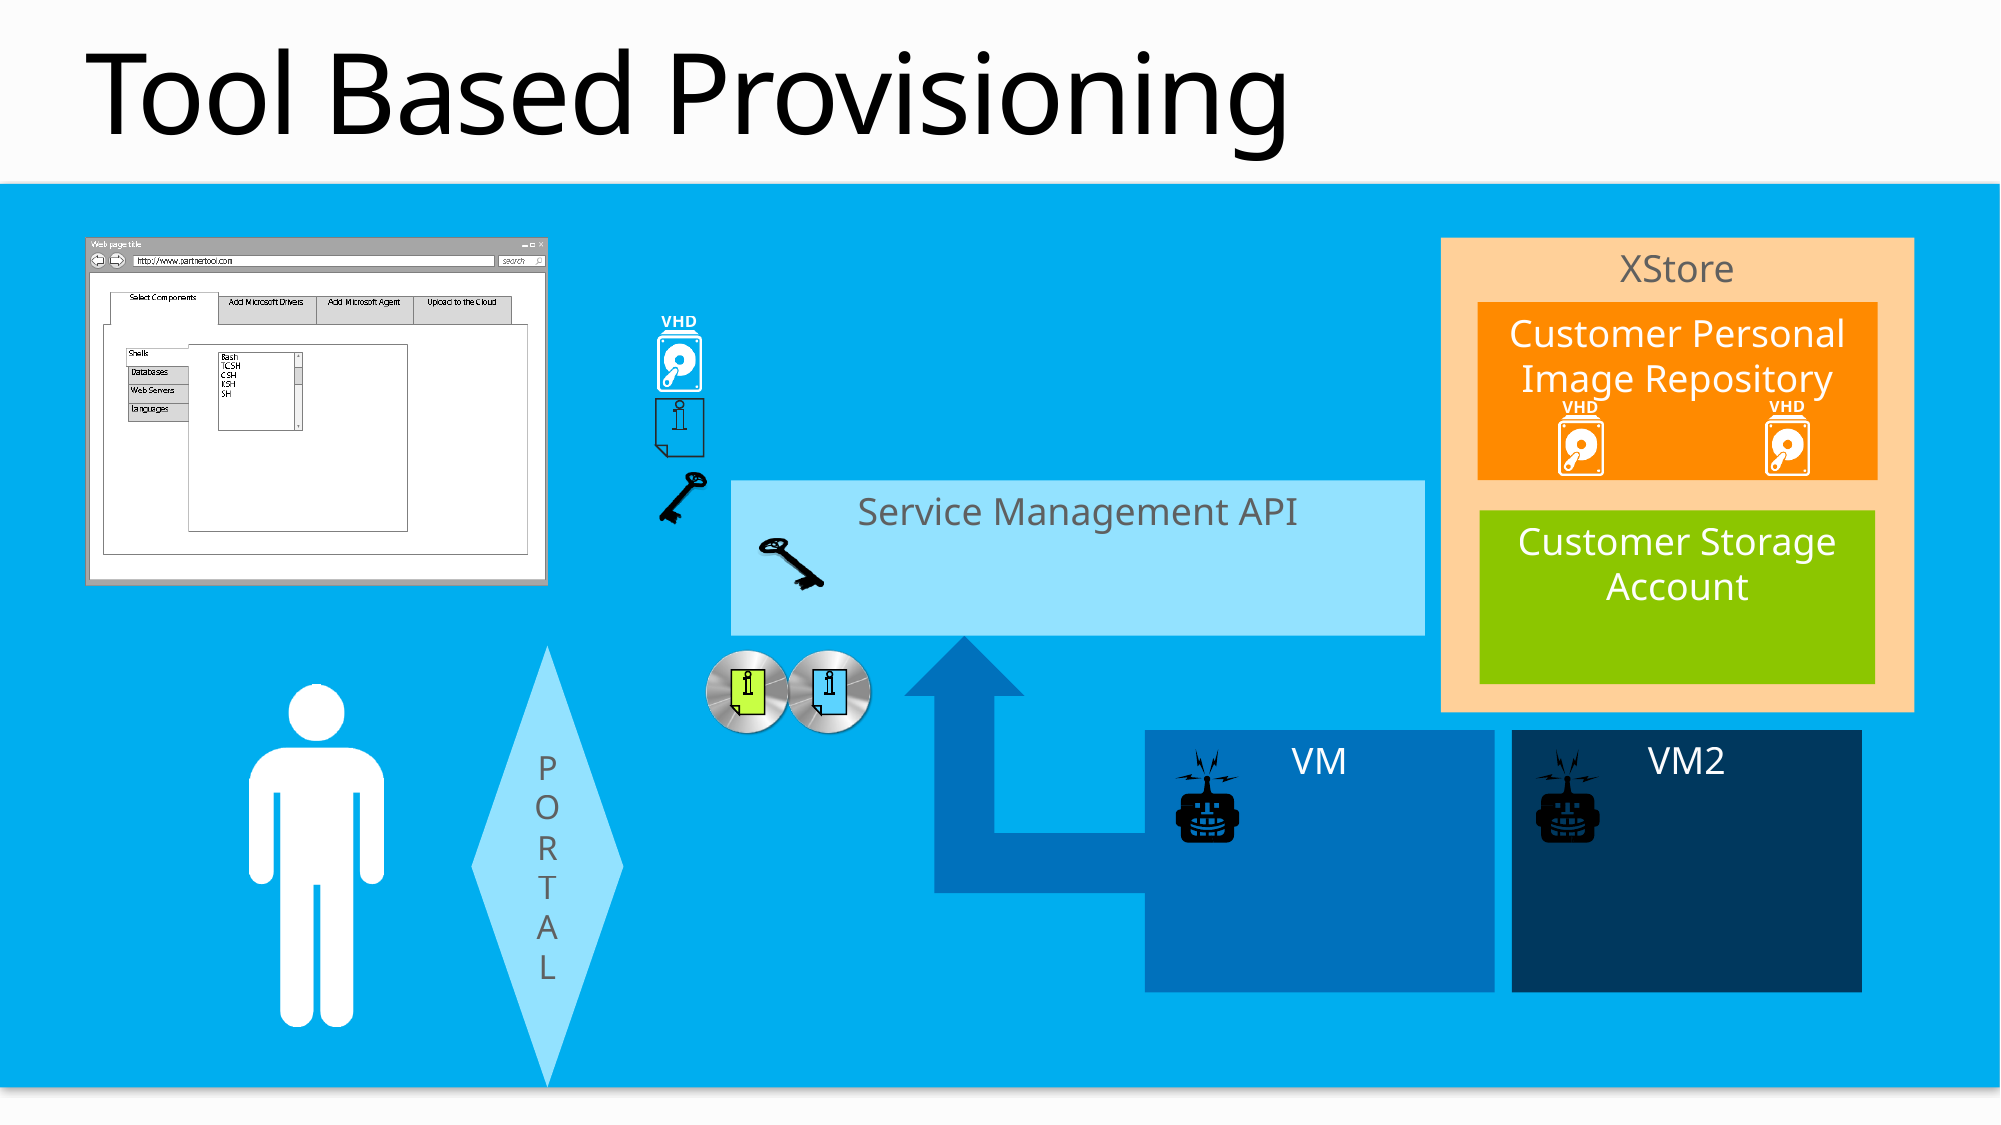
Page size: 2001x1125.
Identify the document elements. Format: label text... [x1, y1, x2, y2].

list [656, 463, 708, 532]
text_box [0, 183, 2000, 1088]
text_box [655, 400, 704, 457]
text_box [646, 303, 714, 392]
picture [289, 685, 344, 740]
text_box VM [1143, 728, 1497, 995]
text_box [1547, 388, 1615, 476]
picture [757, 529, 826, 598]
picture [1175, 748, 1240, 843]
picture [86, 238, 547, 585]
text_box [704, 648, 791, 736]
picture [250, 748, 383, 1026]
text_box Service Management API [729, 478, 1427, 638]
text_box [791, 648, 873, 736]
text_box Customer Storage Account [1478, 508, 1877, 686]
text_box VM2 [1510, 728, 1864, 995]
text_box P O R T A L [469, 643, 626, 1090]
text_box [902, 638, 1147, 896]
text_box Customer Personal Image Repository [1476, 300, 1880, 482]
picture [1535, 748, 1600, 843]
text_box XStore [1439, 235, 1916, 715]
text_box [1754, 388, 1822, 476]
title Tool Based Provisioning [85, 37, 1915, 161]
